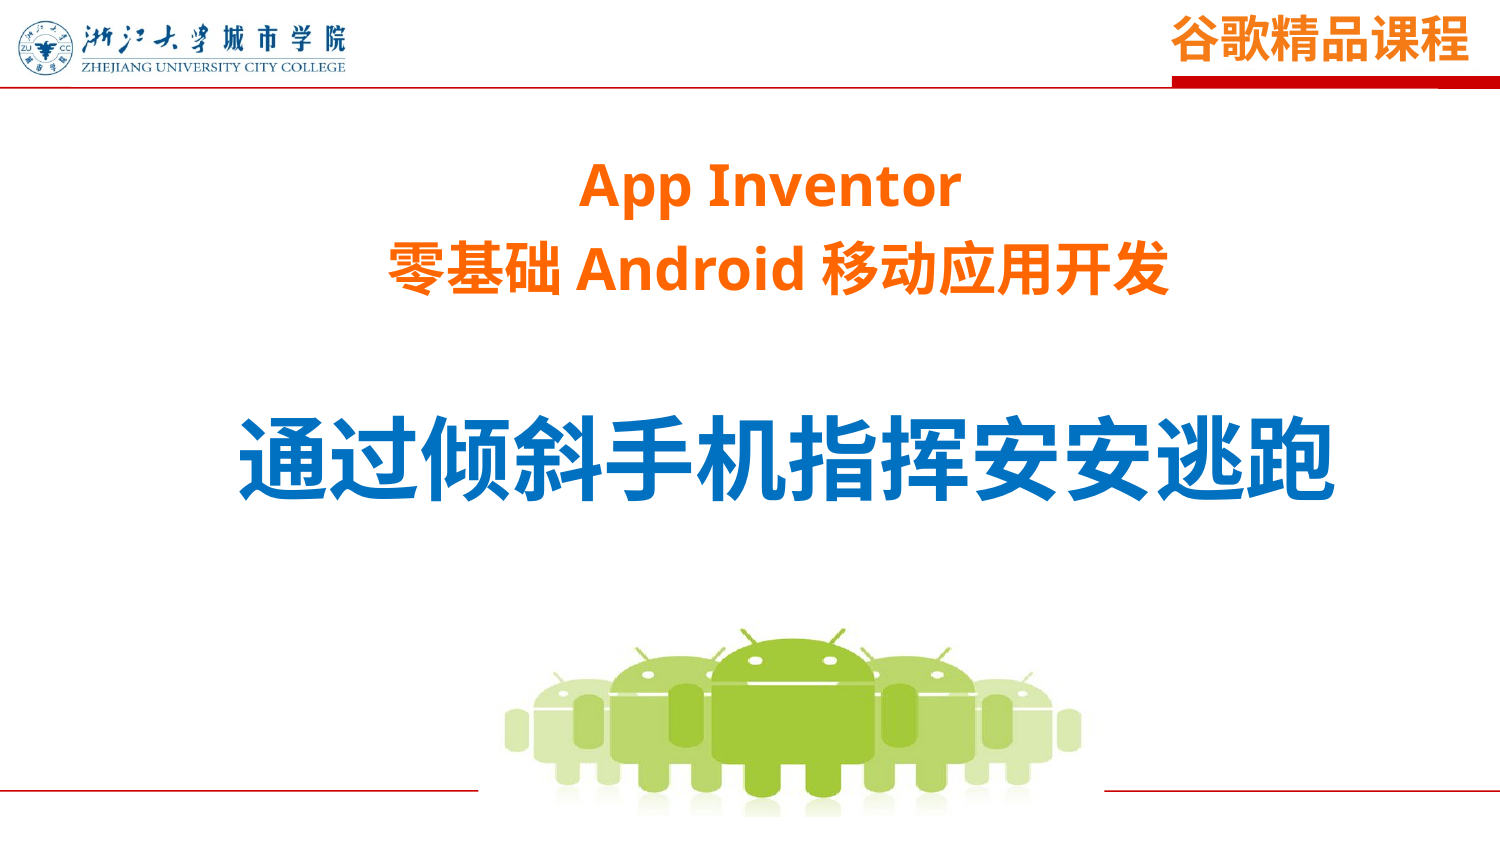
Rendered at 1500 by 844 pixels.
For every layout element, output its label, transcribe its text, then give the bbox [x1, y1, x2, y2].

text_box 通过倾斜手机指挥安安逃跑 [100, 350, 1476, 476]
text_box App Inventor 零基础Android移动应用开发 [265, 126, 1294, 310]
picture [478, 586, 1105, 818]
picture [1218, 1, 1500, 68]
text_box 谷歌精品课程 [1139, 0, 1219, 75]
picture [5, 0, 361, 80]
